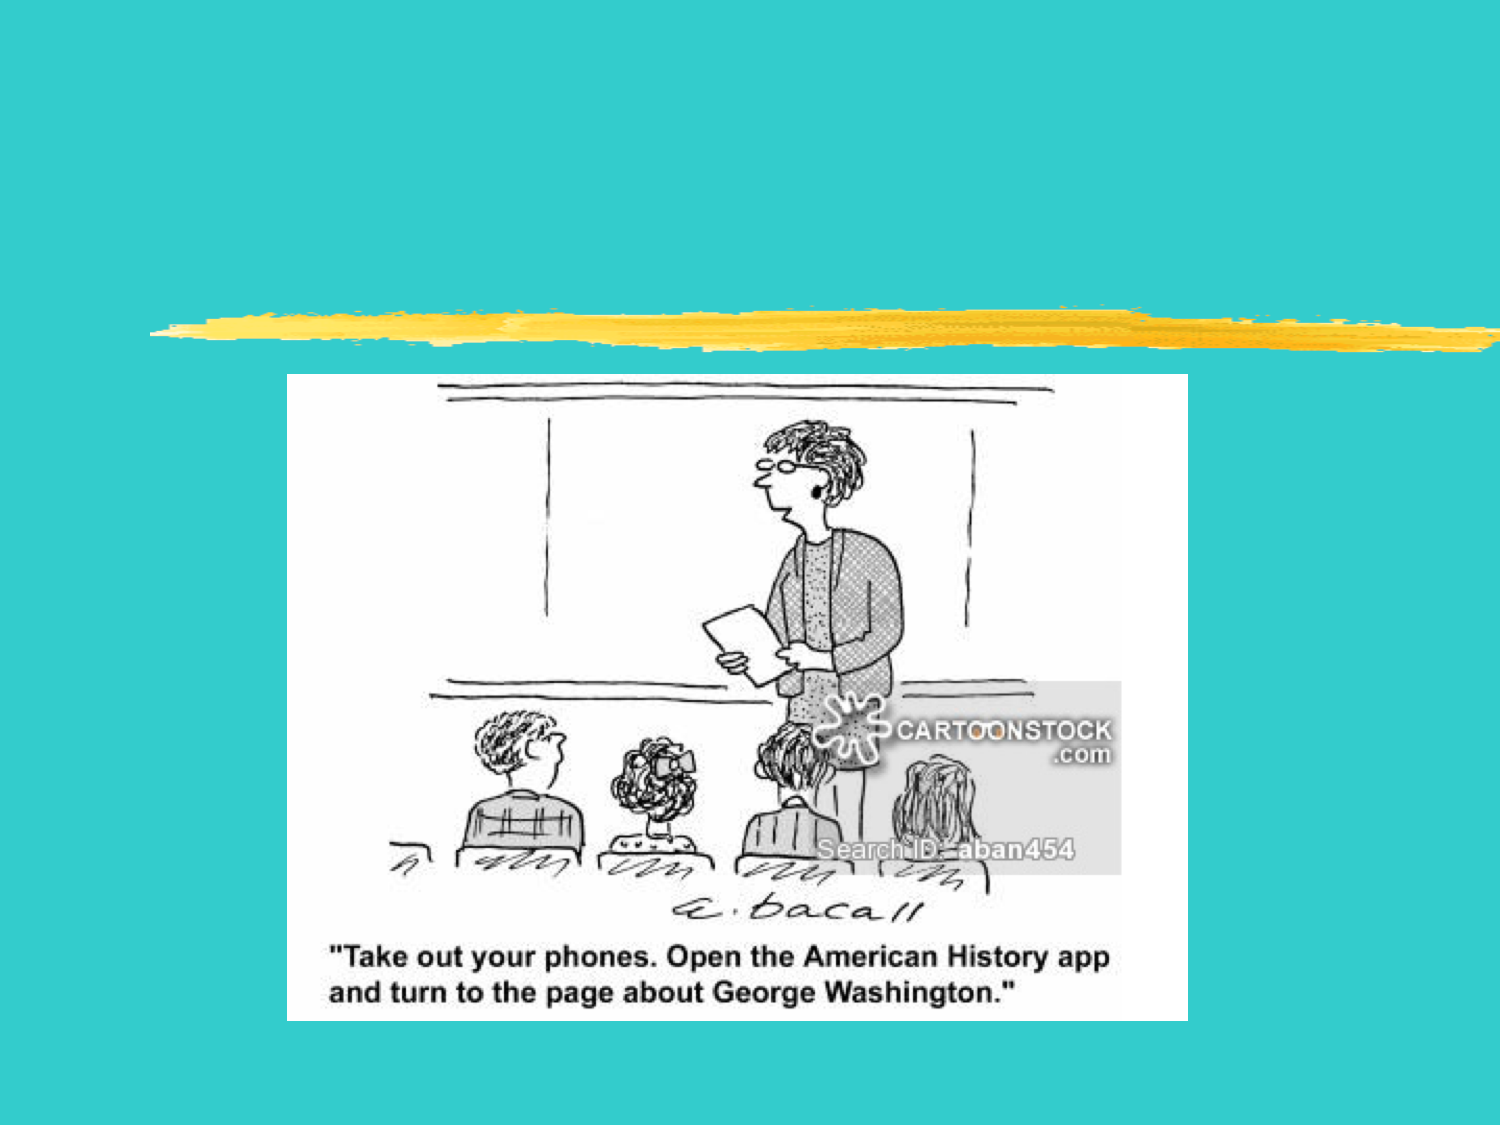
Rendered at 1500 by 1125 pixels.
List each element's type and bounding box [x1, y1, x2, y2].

text_box [287, 374, 1188, 1021]
picture [150, 299, 1500, 363]
